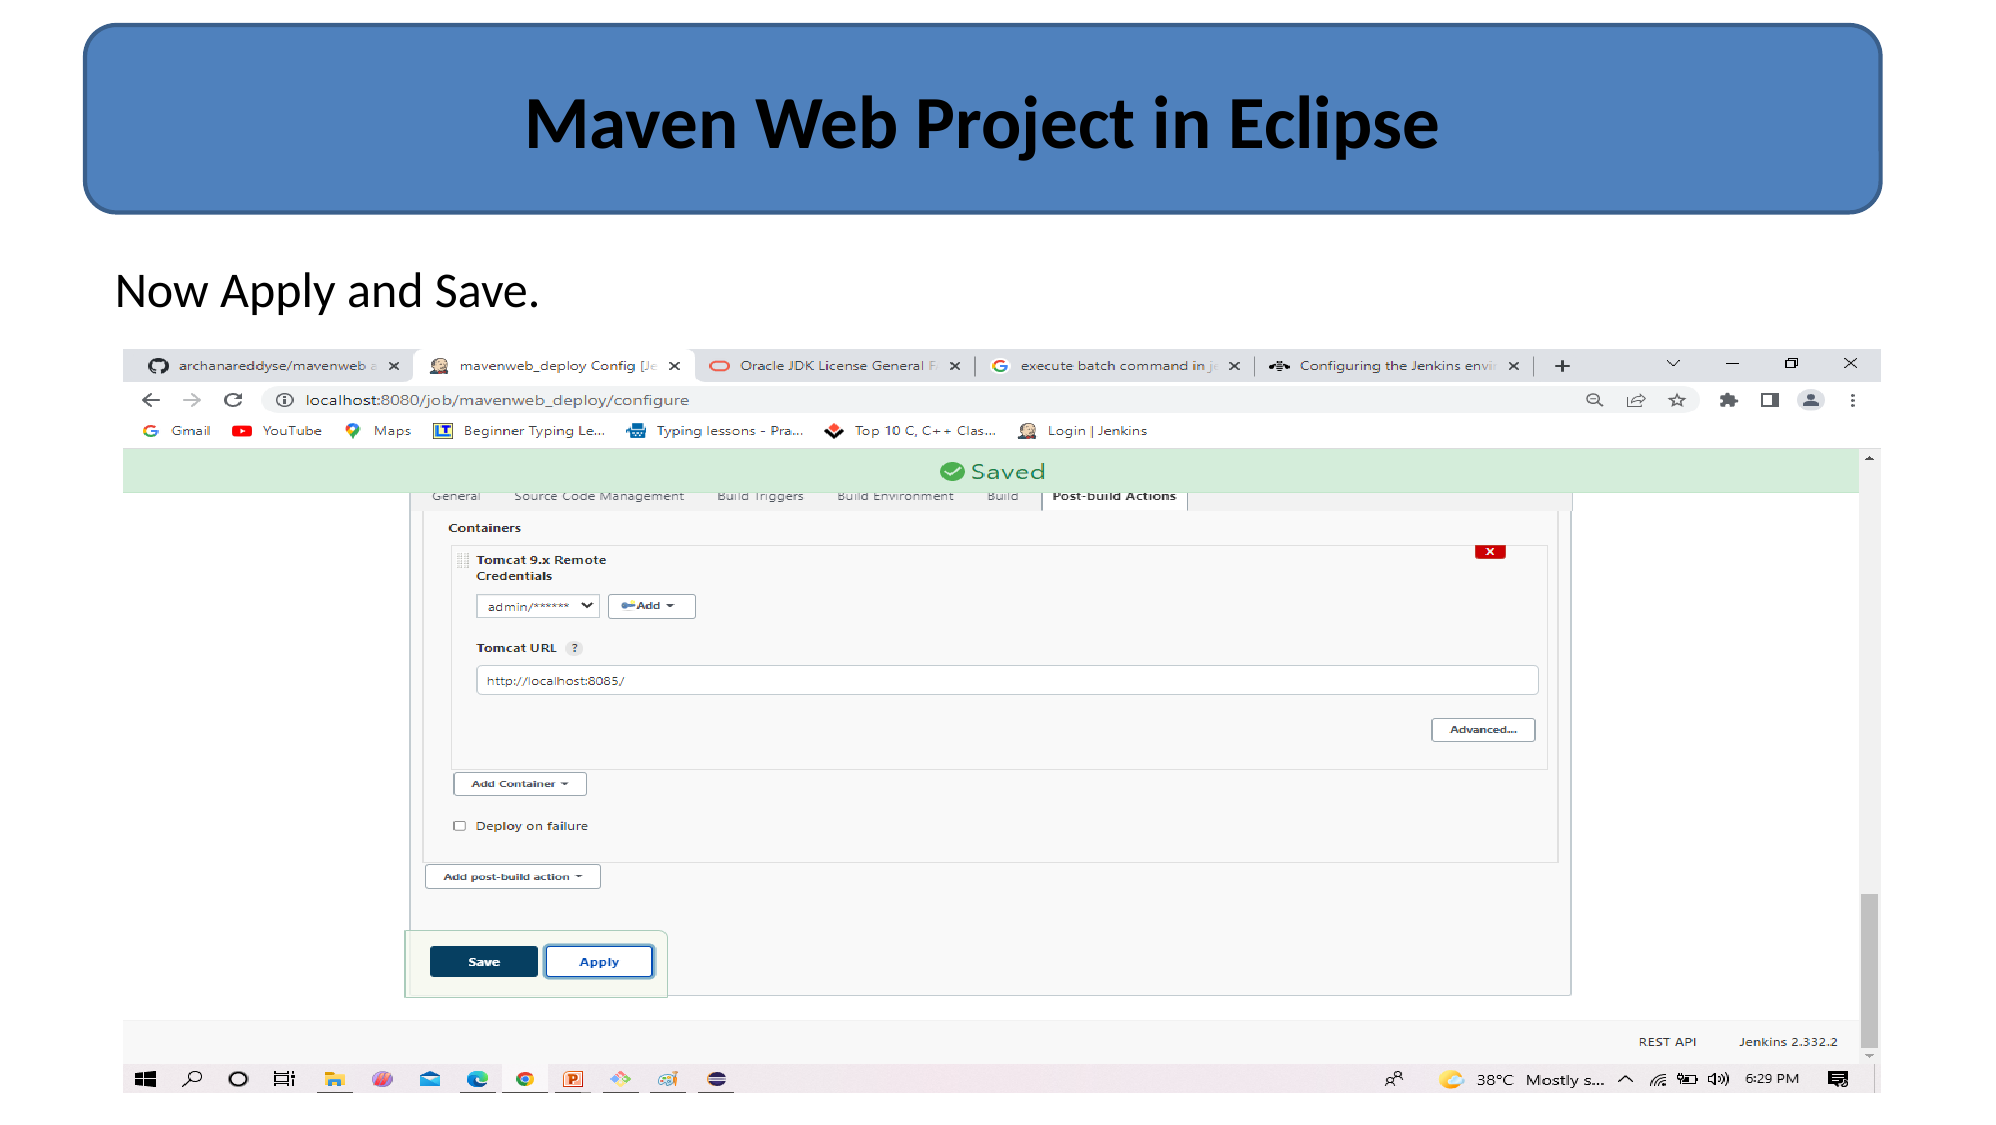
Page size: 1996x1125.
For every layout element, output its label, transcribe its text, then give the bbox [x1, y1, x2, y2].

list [123, 349, 1881, 1093]
title Now Apply and Save. [99, 249, 1896, 325]
text_box Maven Web Project in Eclipse [82, 22, 1883, 215]
